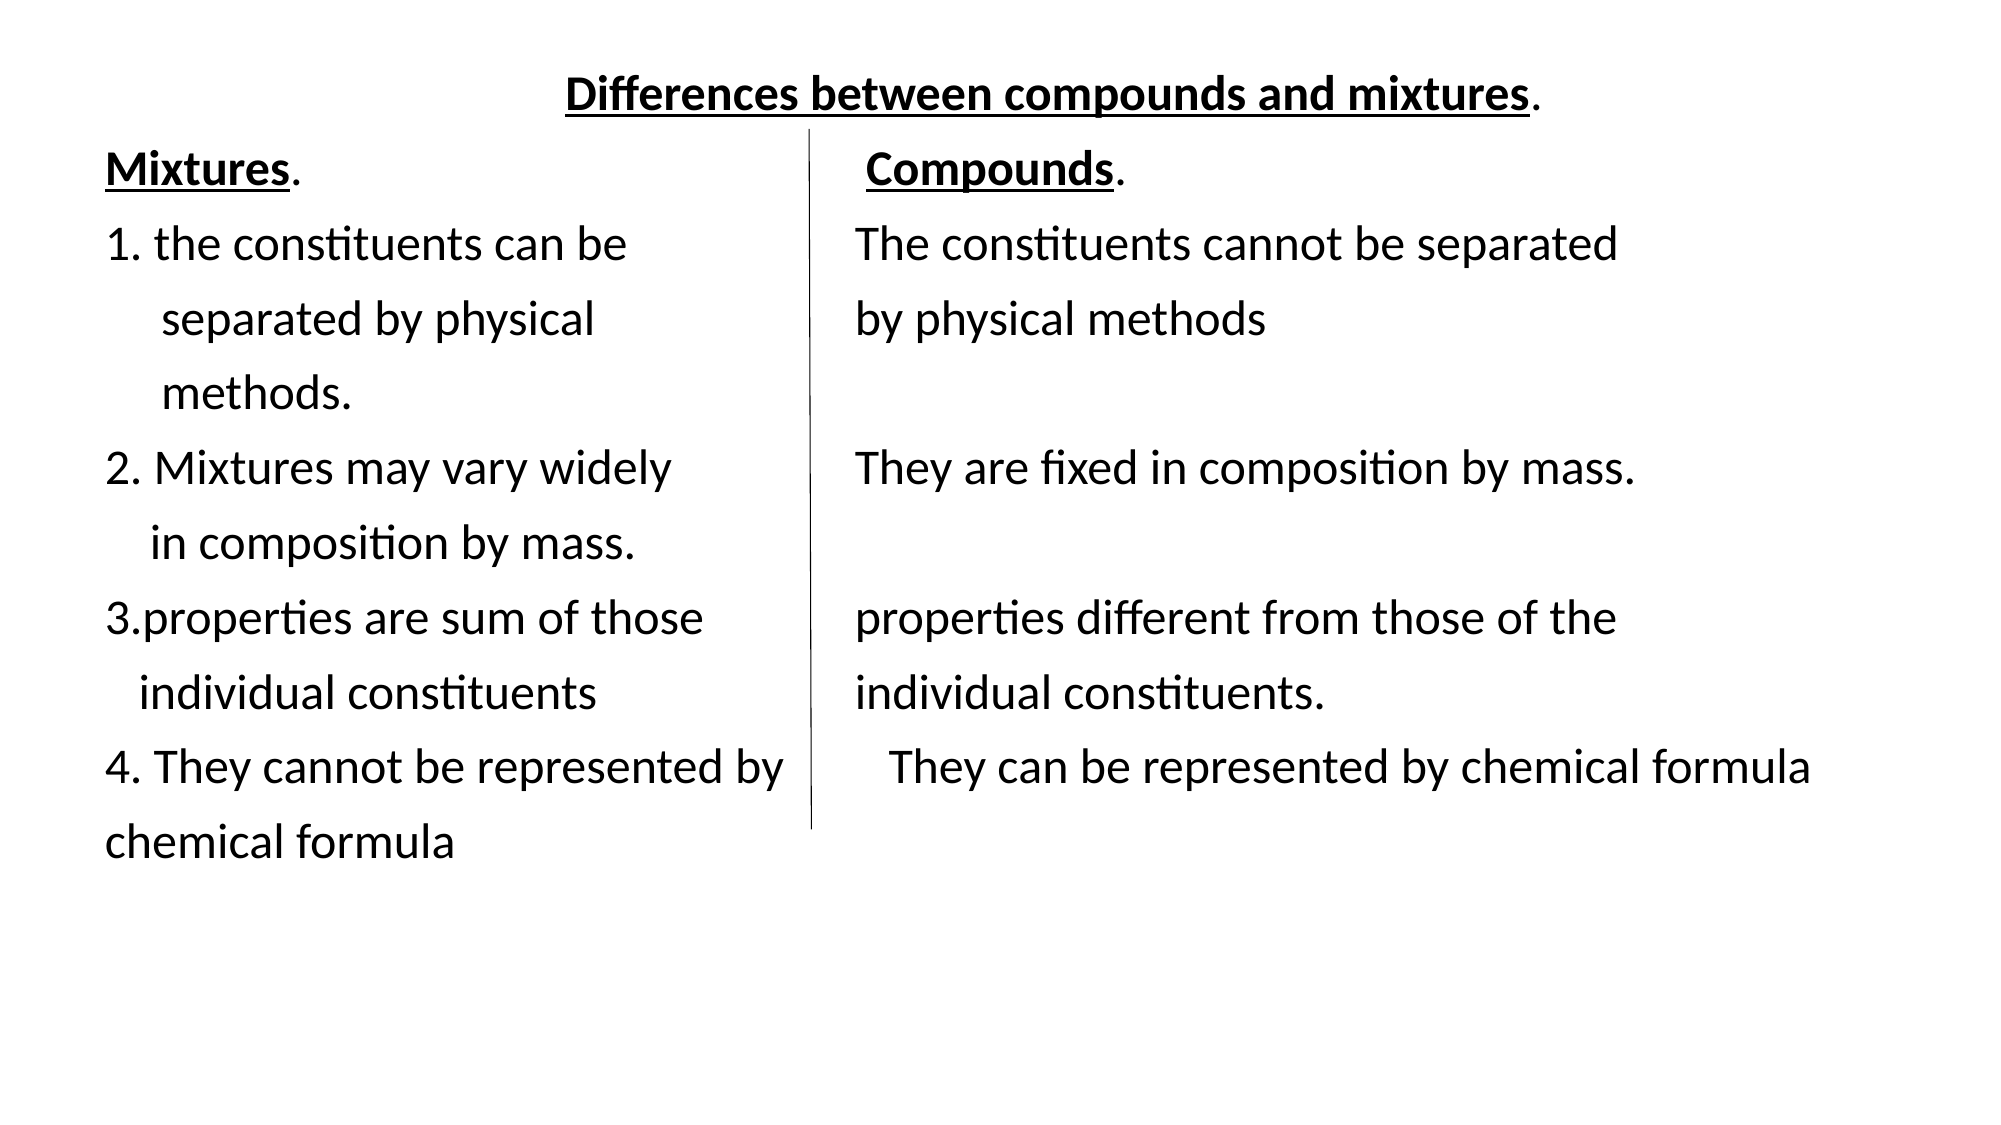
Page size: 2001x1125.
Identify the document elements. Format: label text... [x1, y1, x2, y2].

list Differences between compounds and mixtures. Mixtures. Compounds. 1. the constituents can be The constituents cannot be separated separated by physical by physical methods methods. 2. Mixtures may vary widely They are fixed in composition by mass. in composition by mass. 3.properties are sum of those properties different from those of the individual constituents individual constituents. 4. They cannot be represented by They can be represented by chemical formula chemical formula [89, 59, 2000, 853]
